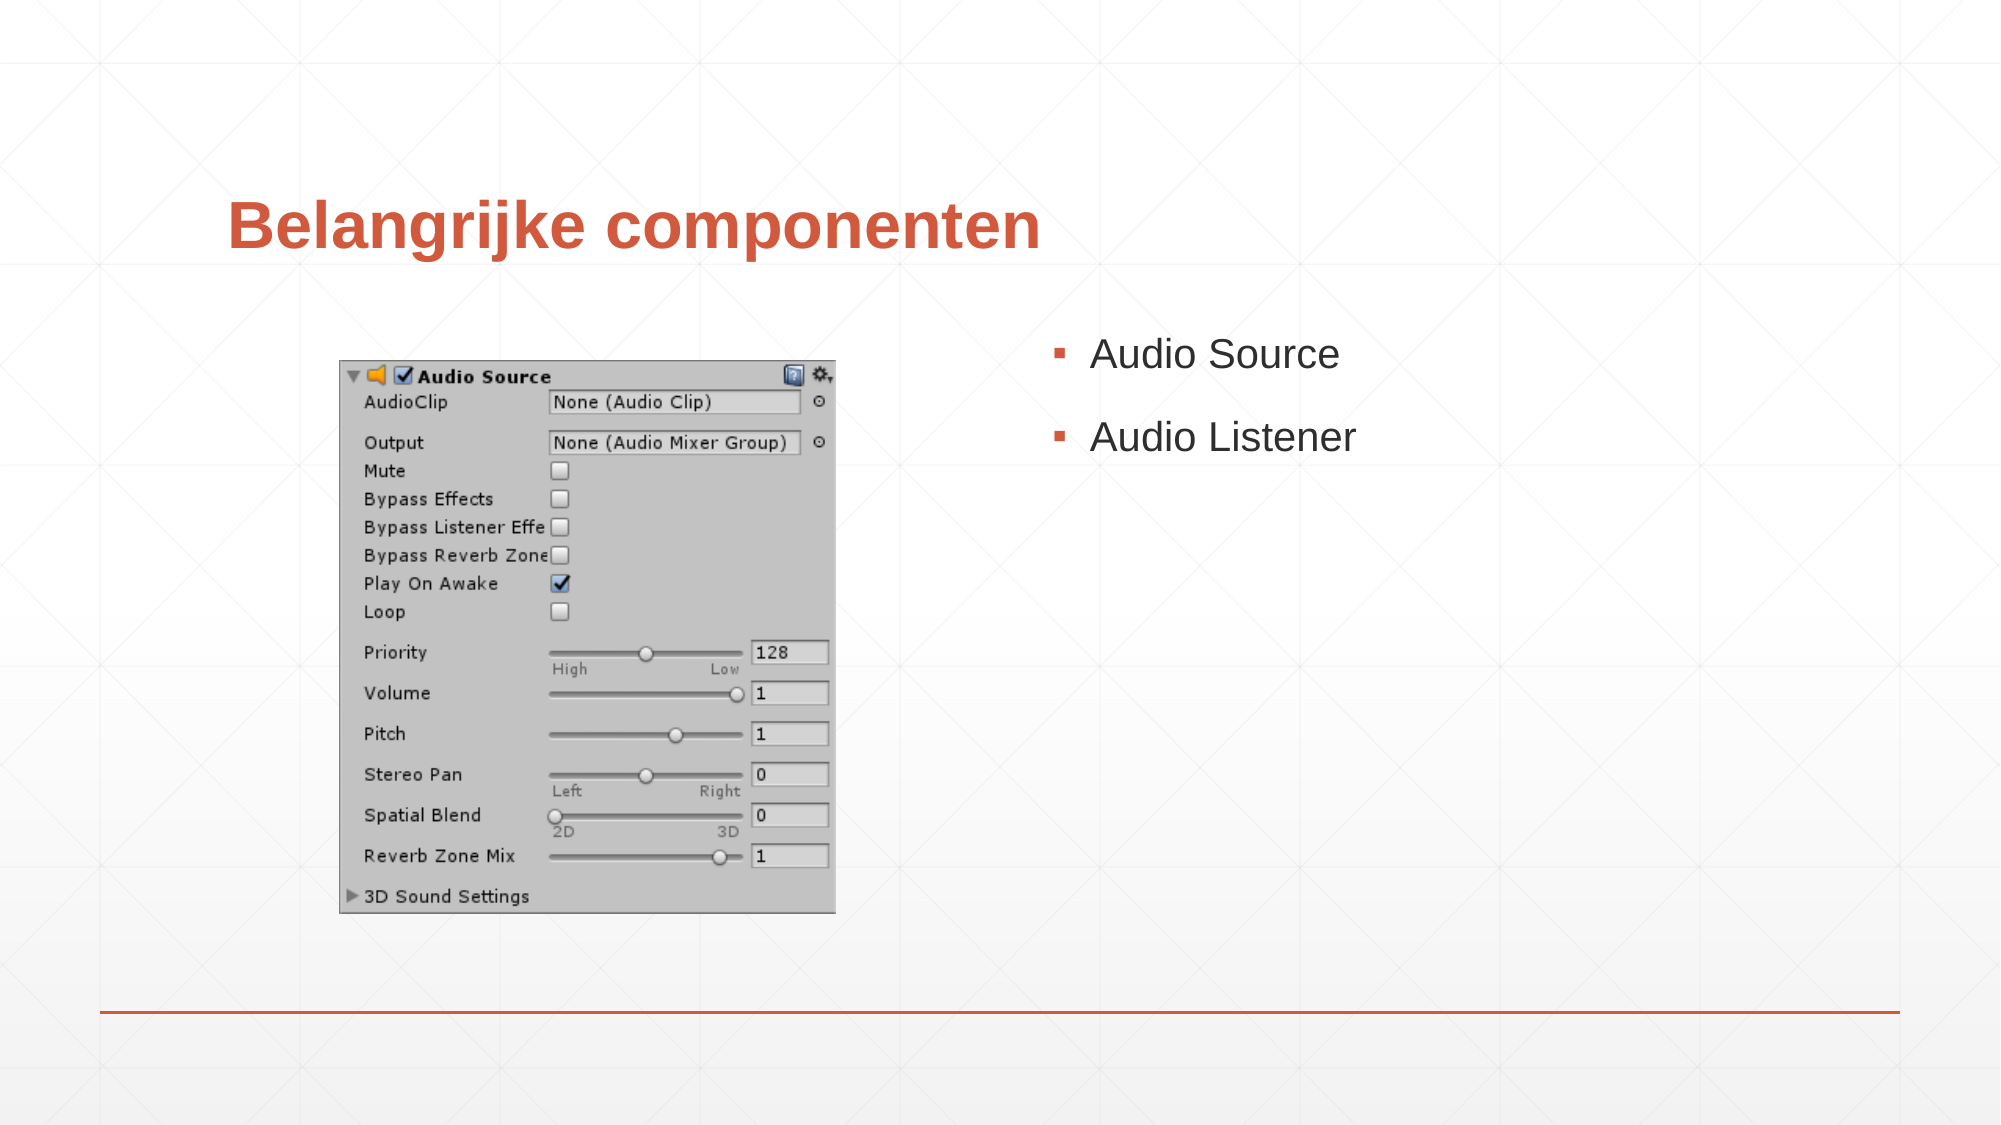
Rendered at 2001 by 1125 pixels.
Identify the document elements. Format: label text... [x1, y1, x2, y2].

list Audio Source Audio Listener [1037, 324, 1788, 950]
title Belangrijke componenten [212, 82, 1788, 271]
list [339, 360, 836, 915]
